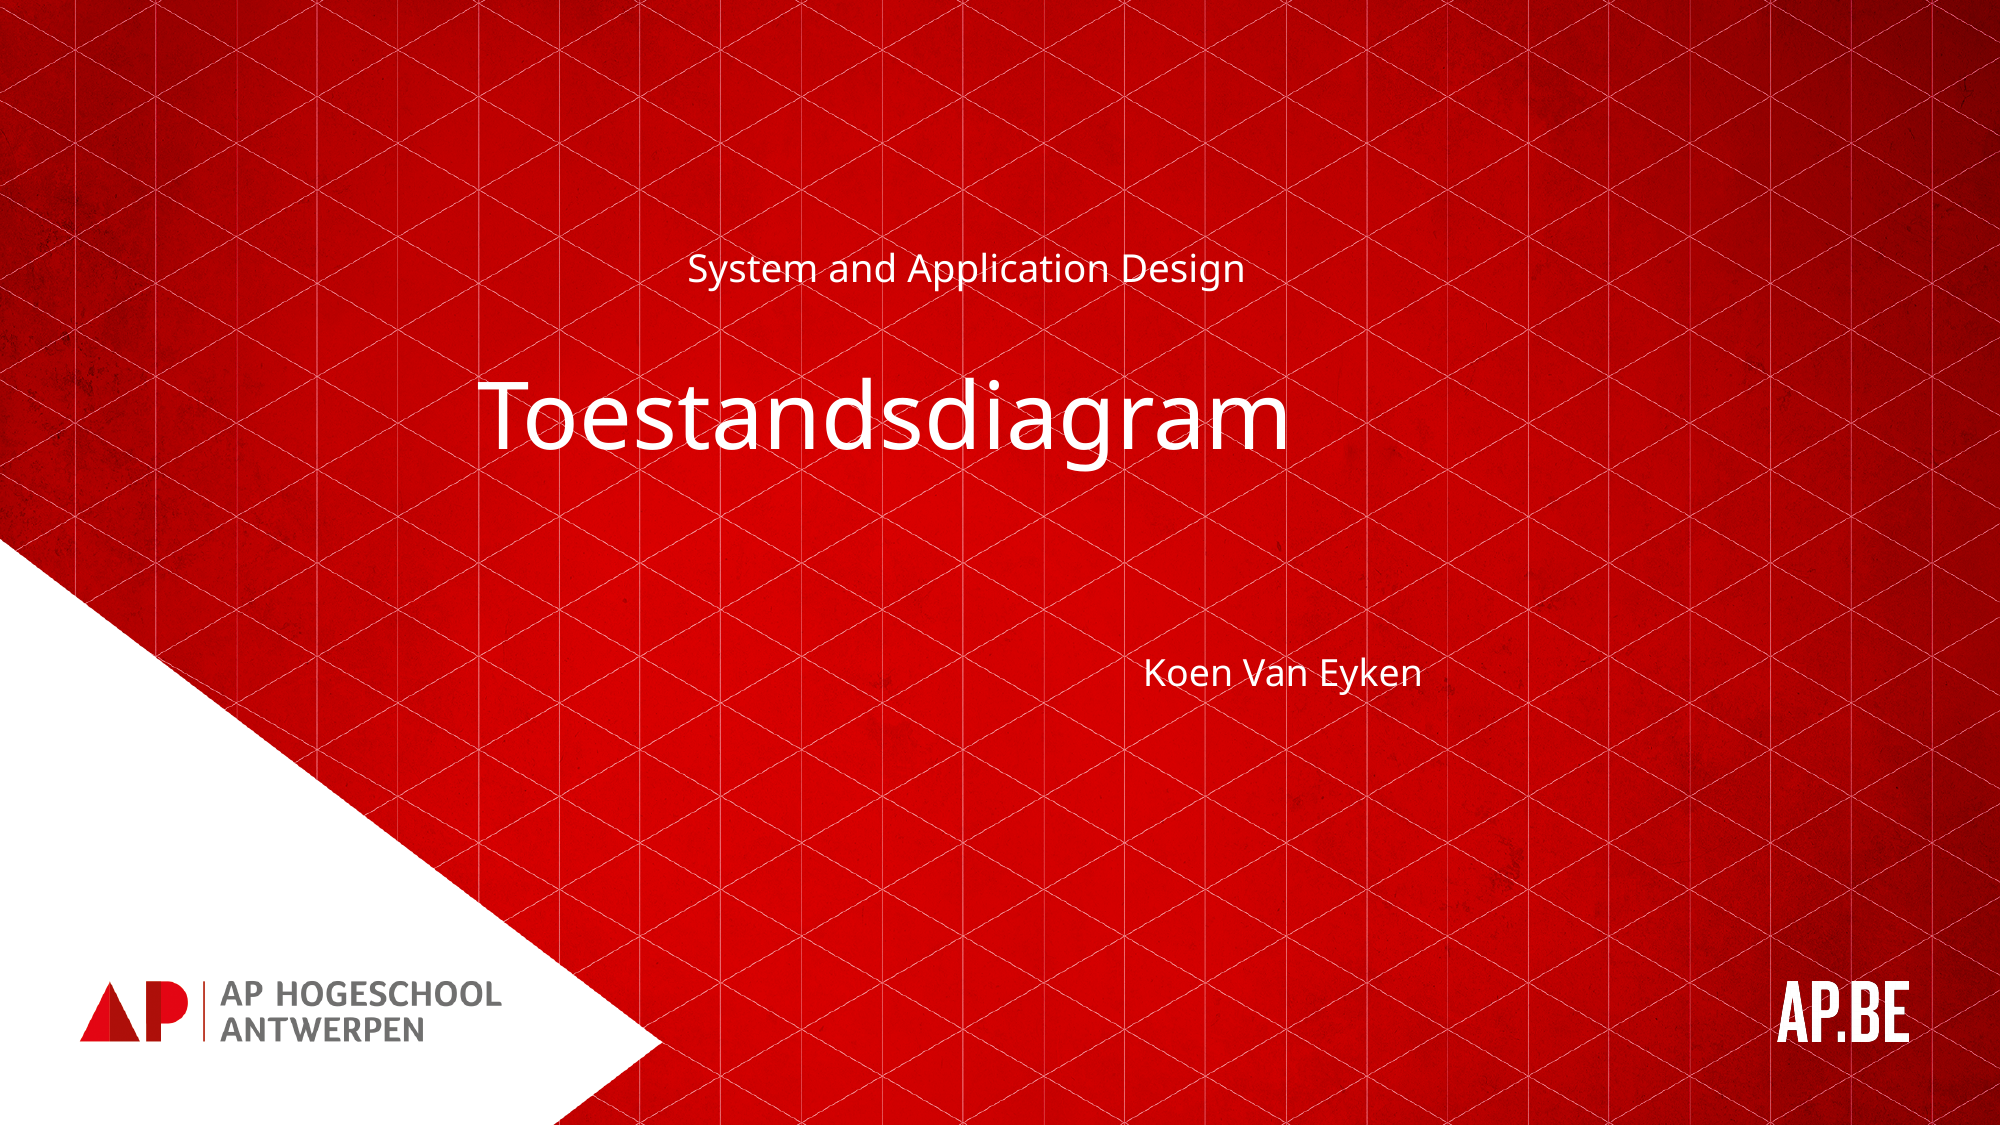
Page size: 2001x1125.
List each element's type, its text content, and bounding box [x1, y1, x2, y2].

subtitle Toestandsdiagram [462, 360, 1748, 512]
title System and Application Design [672, 232, 1372, 299]
text_box [740, 299, 1127, 332]
text_box Koen Van Eyken [1139, 652, 1523, 749]
text_box [877, 563, 1127, 632]
picture [0, 0, 2000, 1125]
